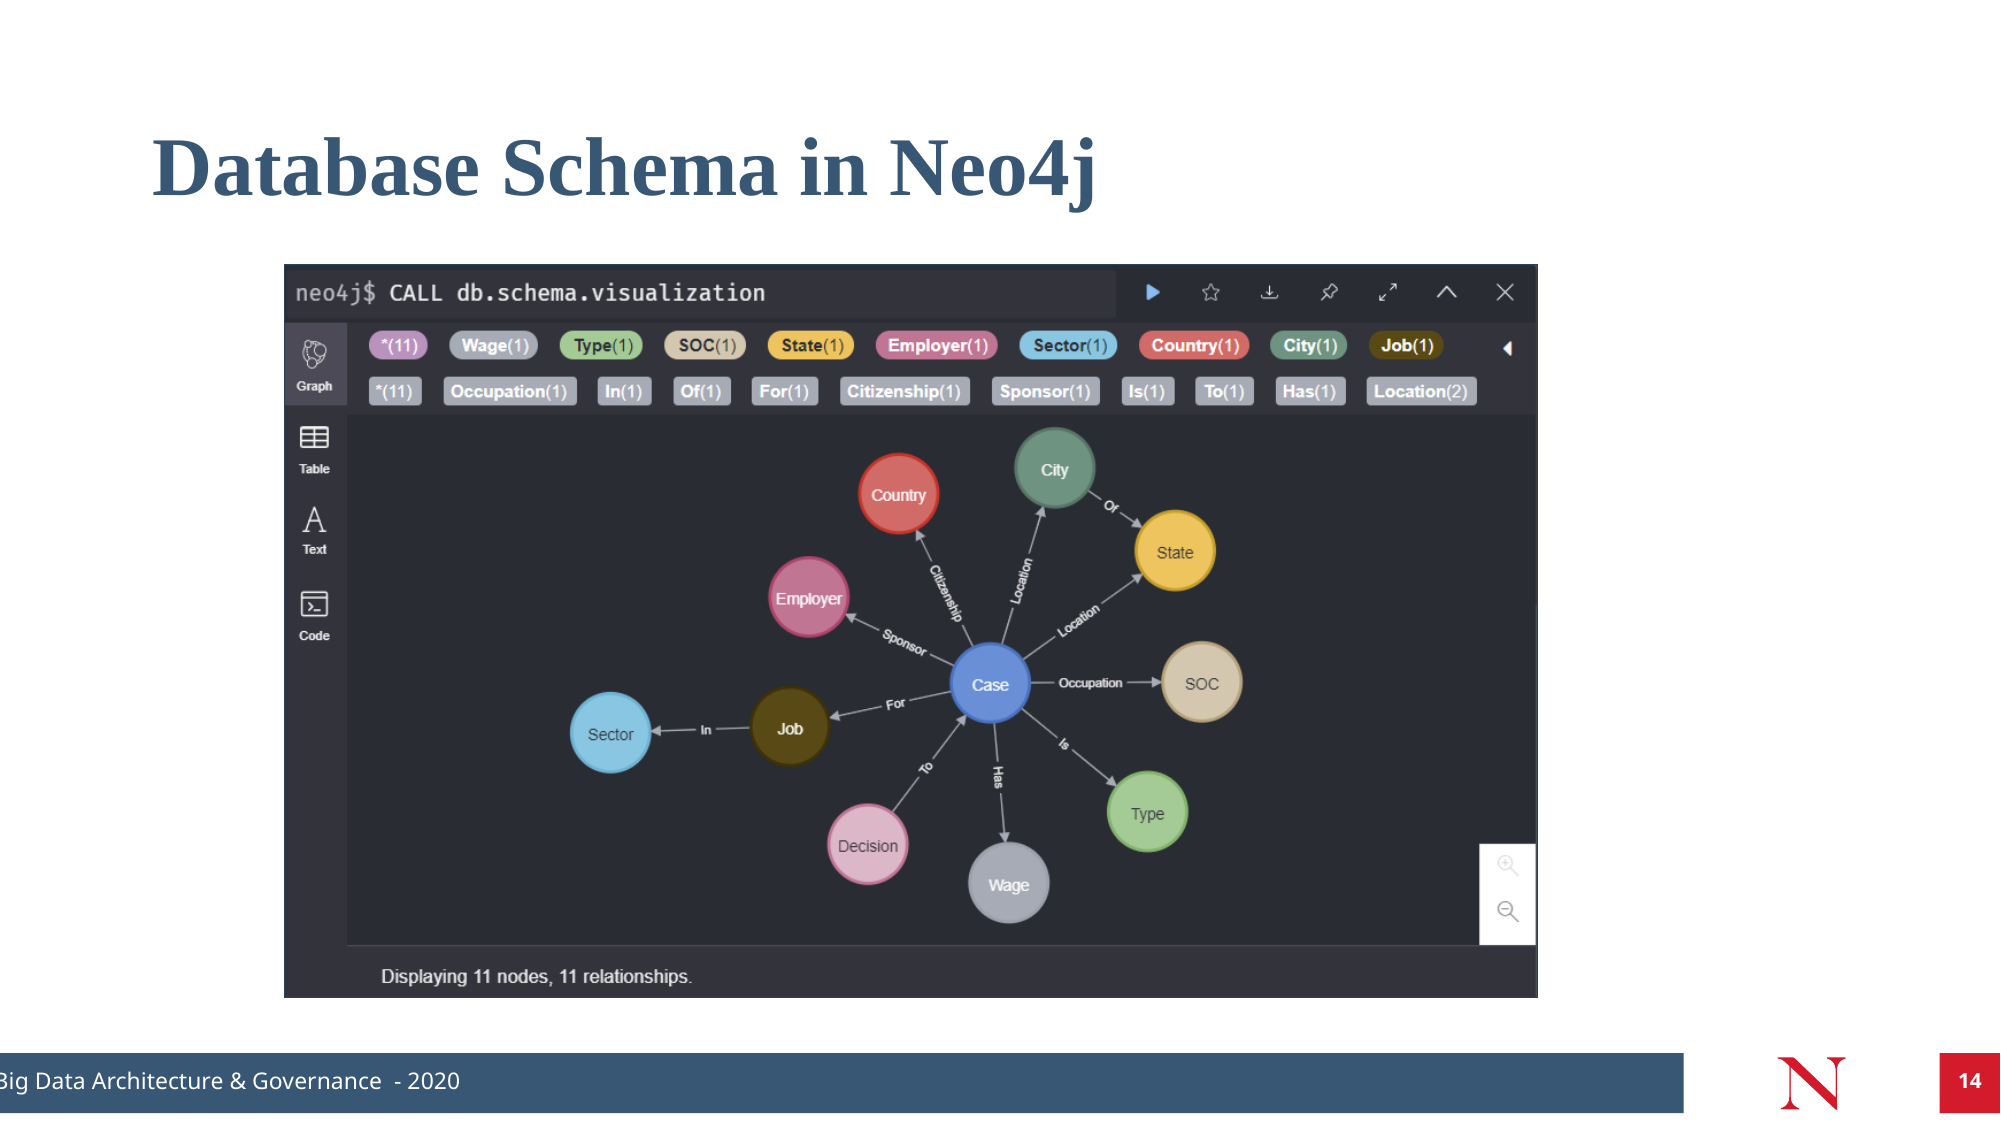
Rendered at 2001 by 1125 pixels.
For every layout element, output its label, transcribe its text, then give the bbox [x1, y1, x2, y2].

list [284, 264, 1538, 998]
picture [1766, 1038, 1857, 1125]
title Database Schema in Neo4j [137, 59, 1863, 278]
